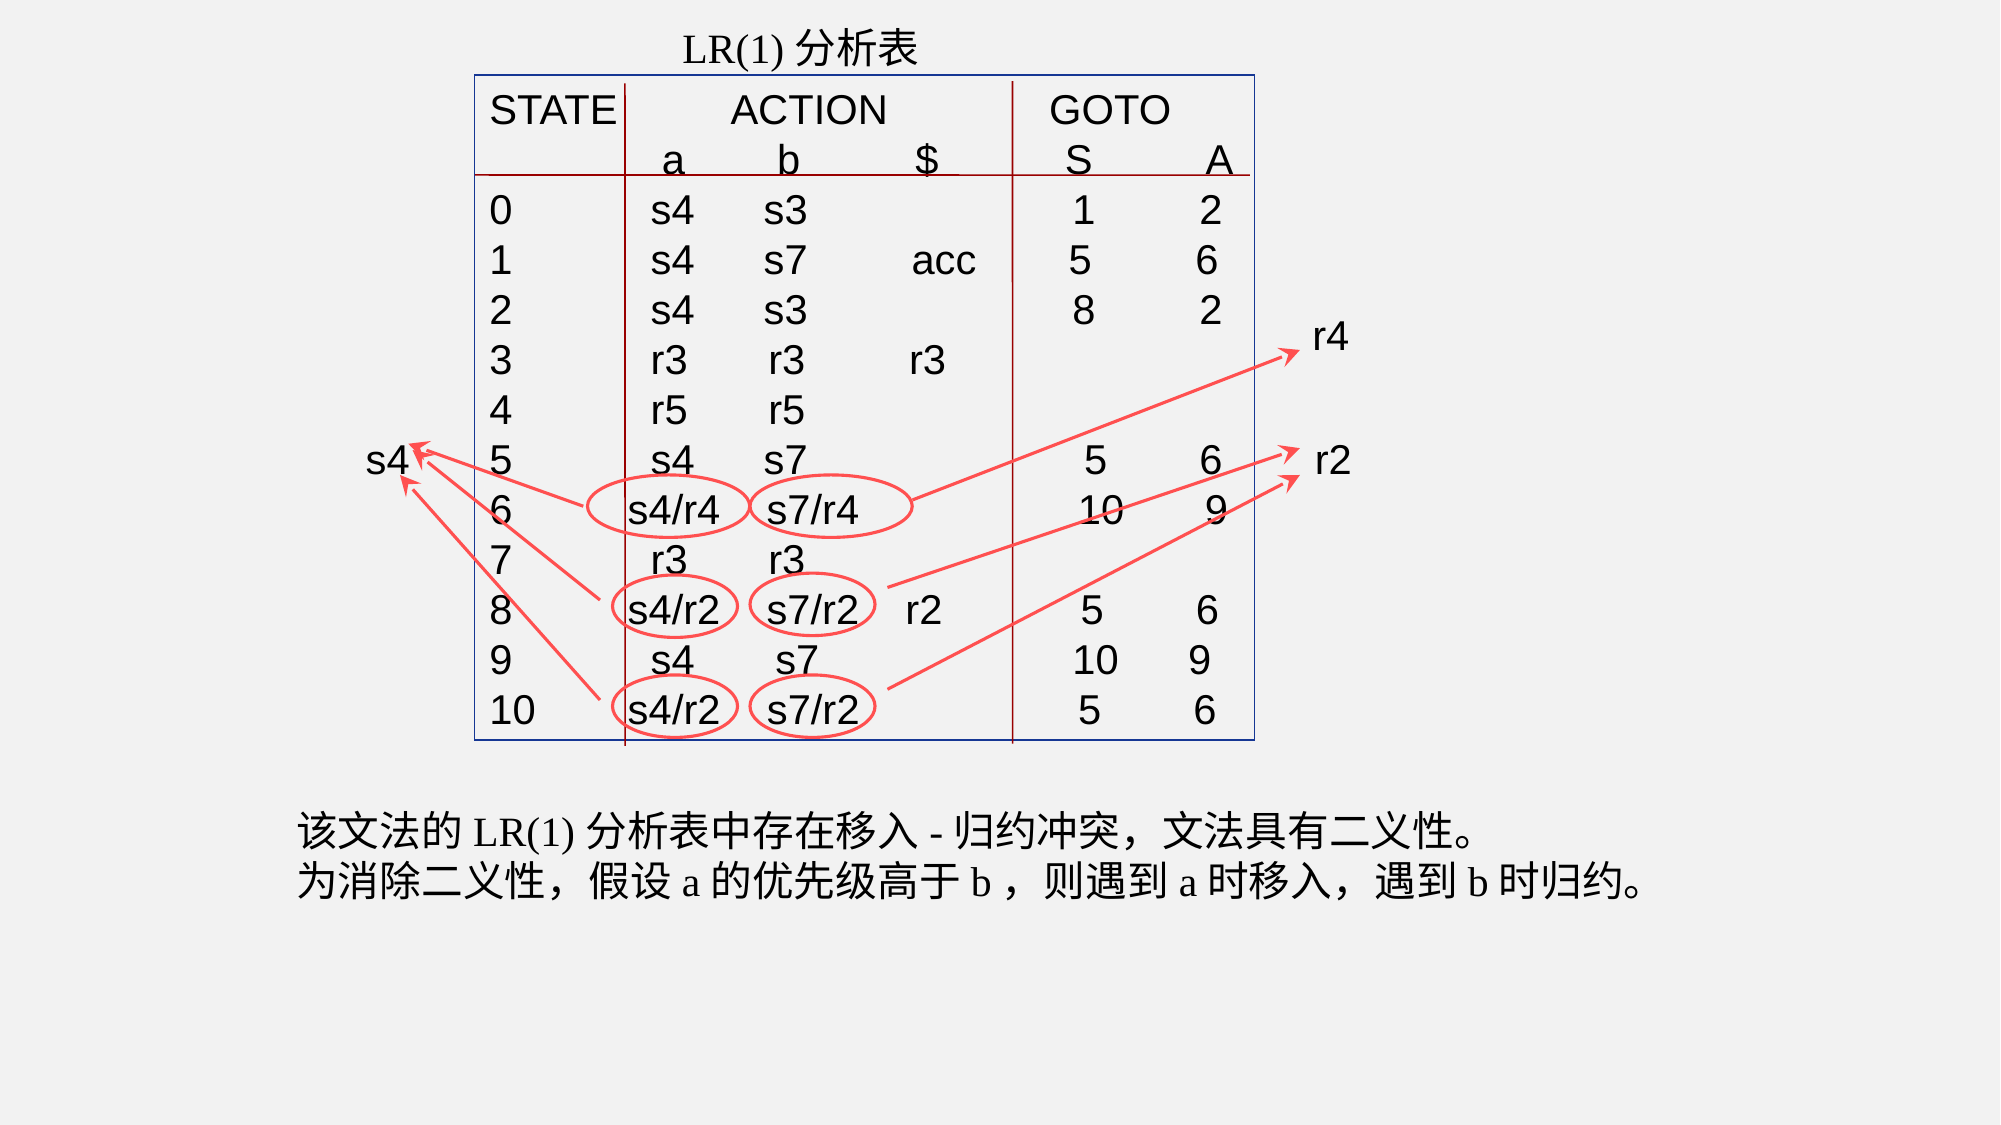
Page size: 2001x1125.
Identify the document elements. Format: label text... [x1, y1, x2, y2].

text_box [612, 674, 738, 738]
text_box LR(1)分析表 [667, 14, 935, 80]
text_box s4 [350, 425, 425, 490]
text_box [1276, 347, 1297, 368]
text_box [612, 574, 738, 638]
text_box STATE ACTION GOTO a b $ S A 0 s4 s3 1 2 1 s4 s7 acc 5 6 2 s4 s3 8 2 3 r3 r3 r3 4 r5 r5 5 s4 s7 5 6 6 s4/r4 s7/r4 10 9 7 r3 r3 8 s4/r2 s7/r2 r2 5 6 9 s4 s7 10 9 10 s4/r2 s7/r2 5 6 [474, 75, 1255, 740]
text_box 该文法的LR(1)分析表中存在移入-归约冲突，文法具有二义性。 为消除二义性，假设a的优先级高于b，则遇到a时移入，遇到b时归约。 [281, 797, 1681, 913]
text_box [587, 474, 750, 538]
text_box [399, 474, 422, 498]
text_box [750, 573, 876, 636]
text_box [408, 440, 432, 451]
text_box [750, 674, 876, 738]
text_box r4 [1297, 301, 1365, 367]
text_box [1276, 474, 1300, 494]
text_box [1277, 444, 1300, 465]
text_box [412, 450, 436, 471]
text_box r2 [1300, 425, 1368, 490]
text_box [750, 474, 913, 538]
